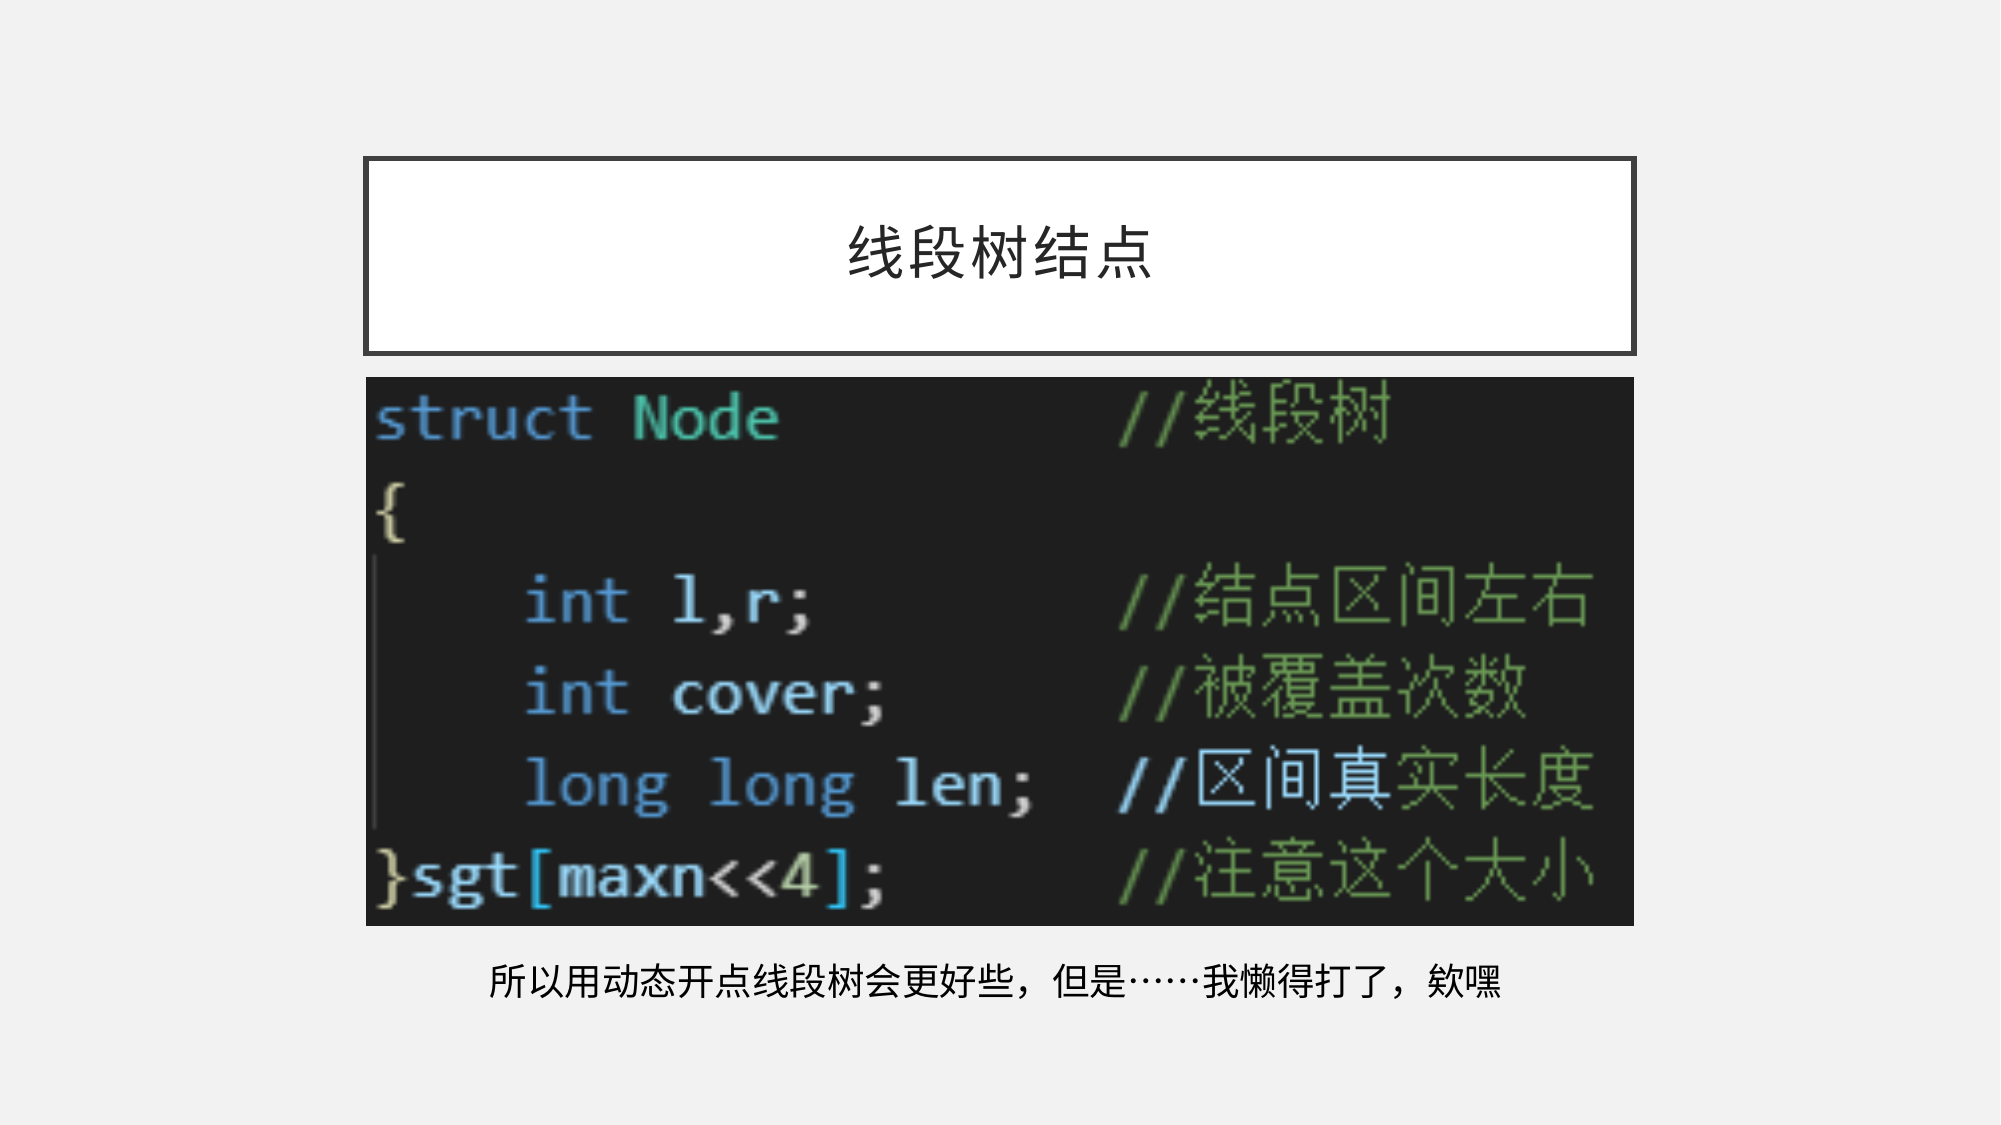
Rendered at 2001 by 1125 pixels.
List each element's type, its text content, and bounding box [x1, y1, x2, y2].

picture [365, 377, 1634, 927]
text_box 所以用动态开点线段树会更好些，但是……我懒得打了，欸嘿 [474, 950, 1525, 1010]
title 线段树结点 [363, 156, 1637, 356]
